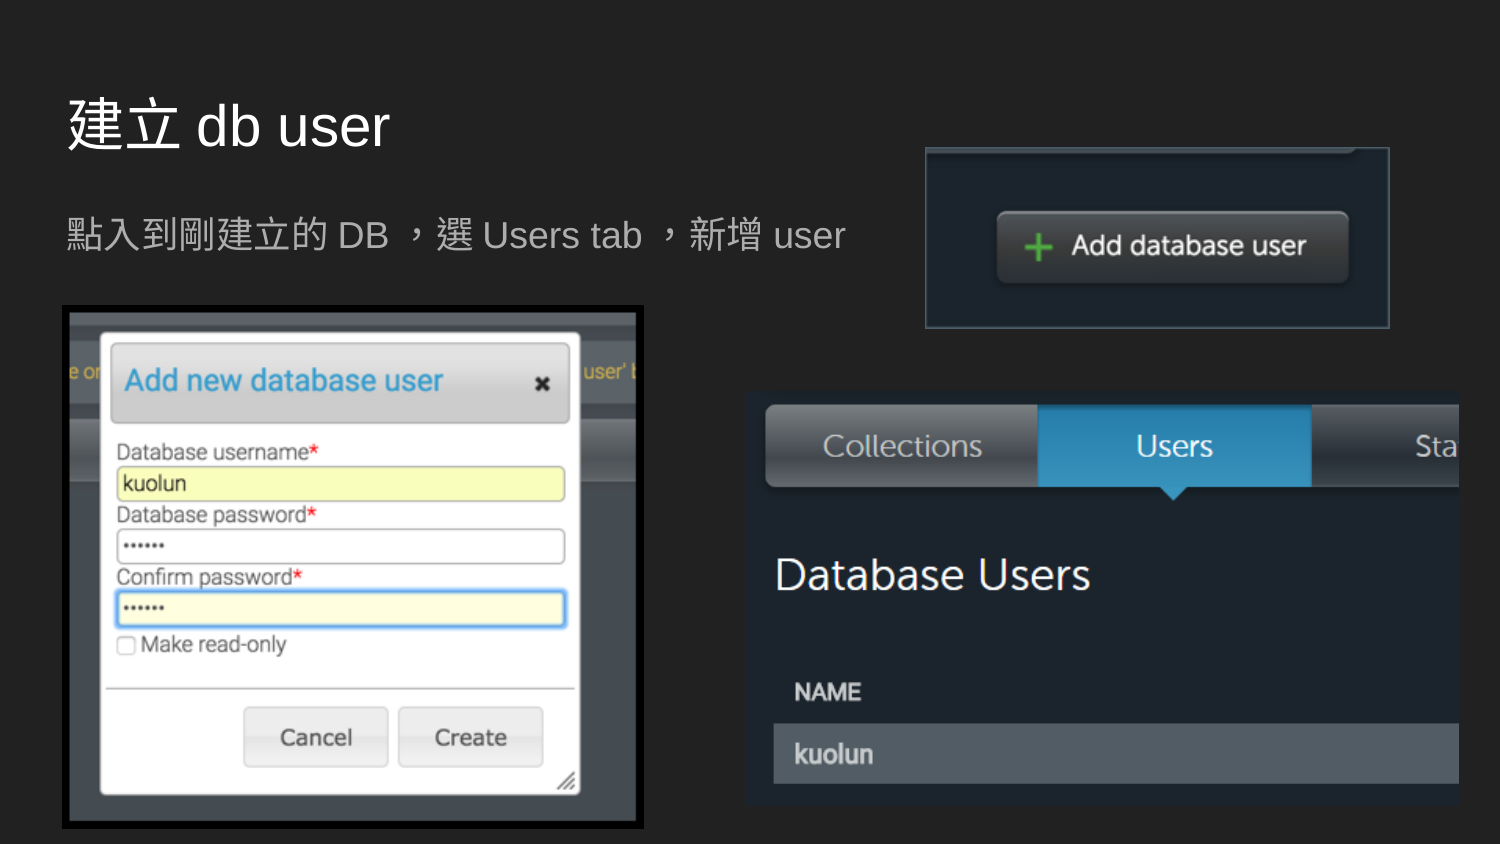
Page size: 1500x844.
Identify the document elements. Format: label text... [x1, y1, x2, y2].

list 點入到剛建立的DB，選Users tab，新增user [51, 189, 1449, 750]
picture [745, 391, 1460, 807]
title 建立db user [51, 72, 1449, 167]
picture [62, 304, 644, 829]
picture [925, 146, 1390, 329]
